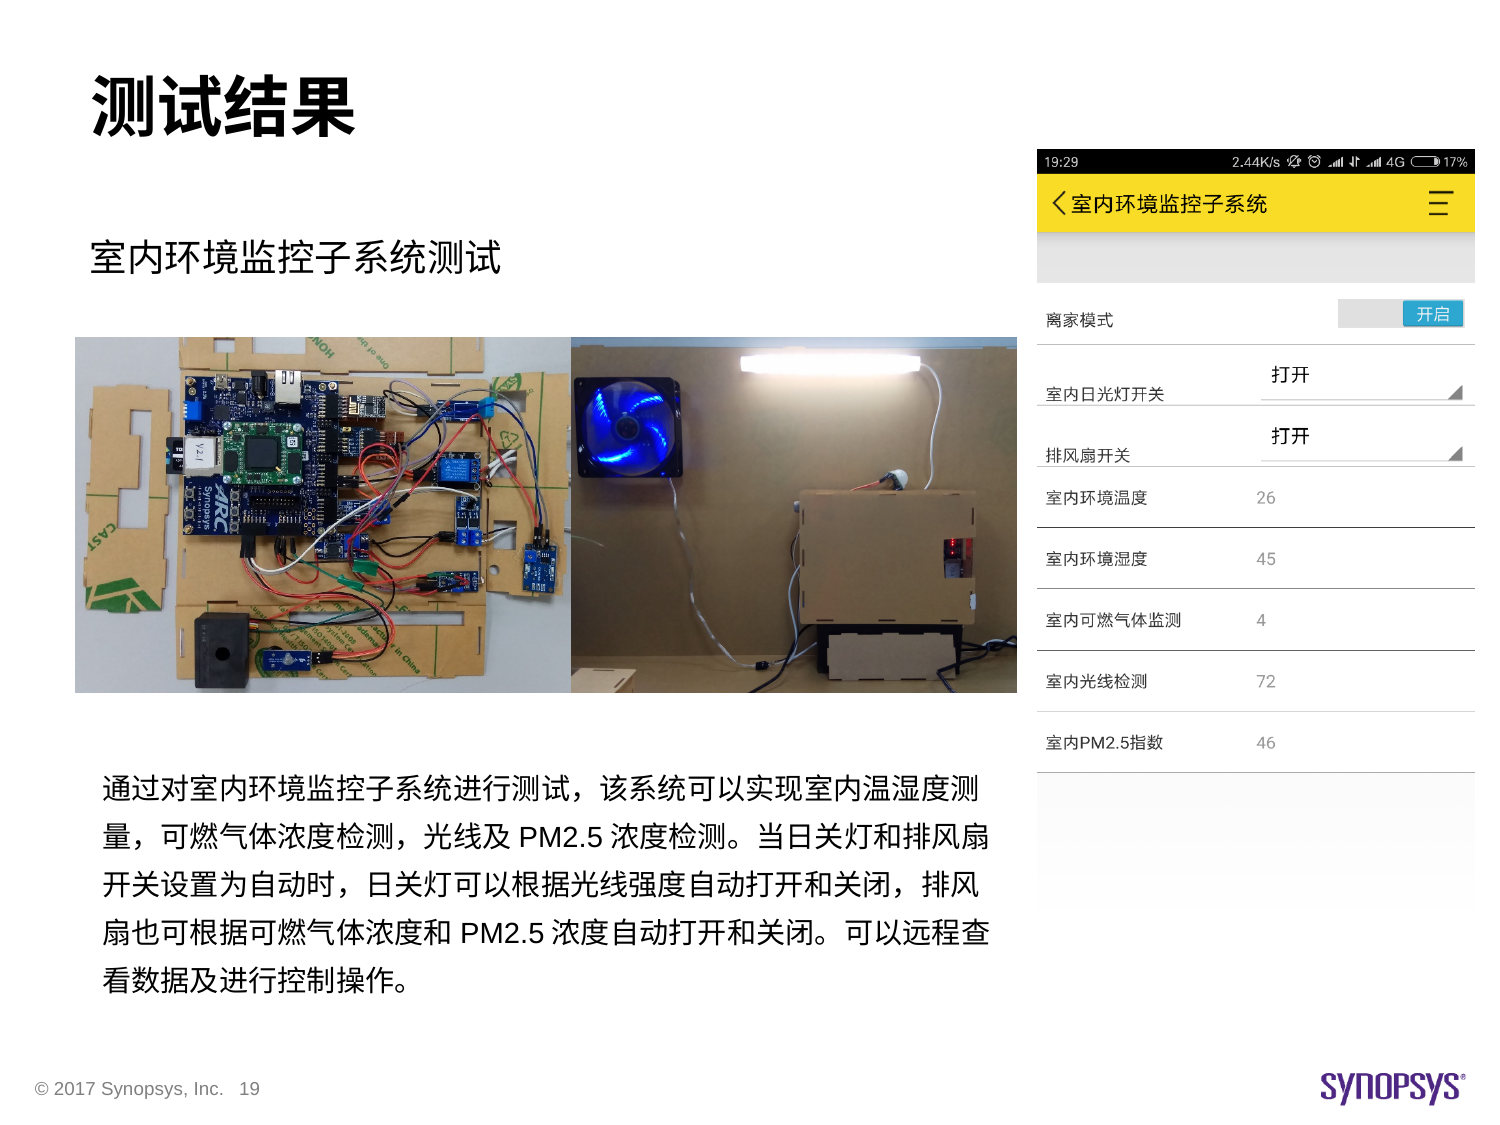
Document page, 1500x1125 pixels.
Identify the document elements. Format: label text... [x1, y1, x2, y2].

title 测试结果 [75, 11, 475, 199]
picture [1321, 1073, 1466, 1108]
text_box 通过对室内环境监控子系统进行测试，该系统可以实现室内温湿度测量，可燃气体浓度检测，光线及PM2.5浓度检测。当日关灯和排风扇开关设置为自动时，日关灯可以根据光线强度自动打开和关闭，排风扇也可根据可燃气体浓度和PM2.5浓度自动打开和关闭。可以远程查看数据及进行控制操作。 [87, 750, 1018, 1005]
picture [1037, 149, 1476, 928]
text_box 室内环境监控子系统测试 [74, 227, 538, 287]
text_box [74, 337, 1018, 693]
